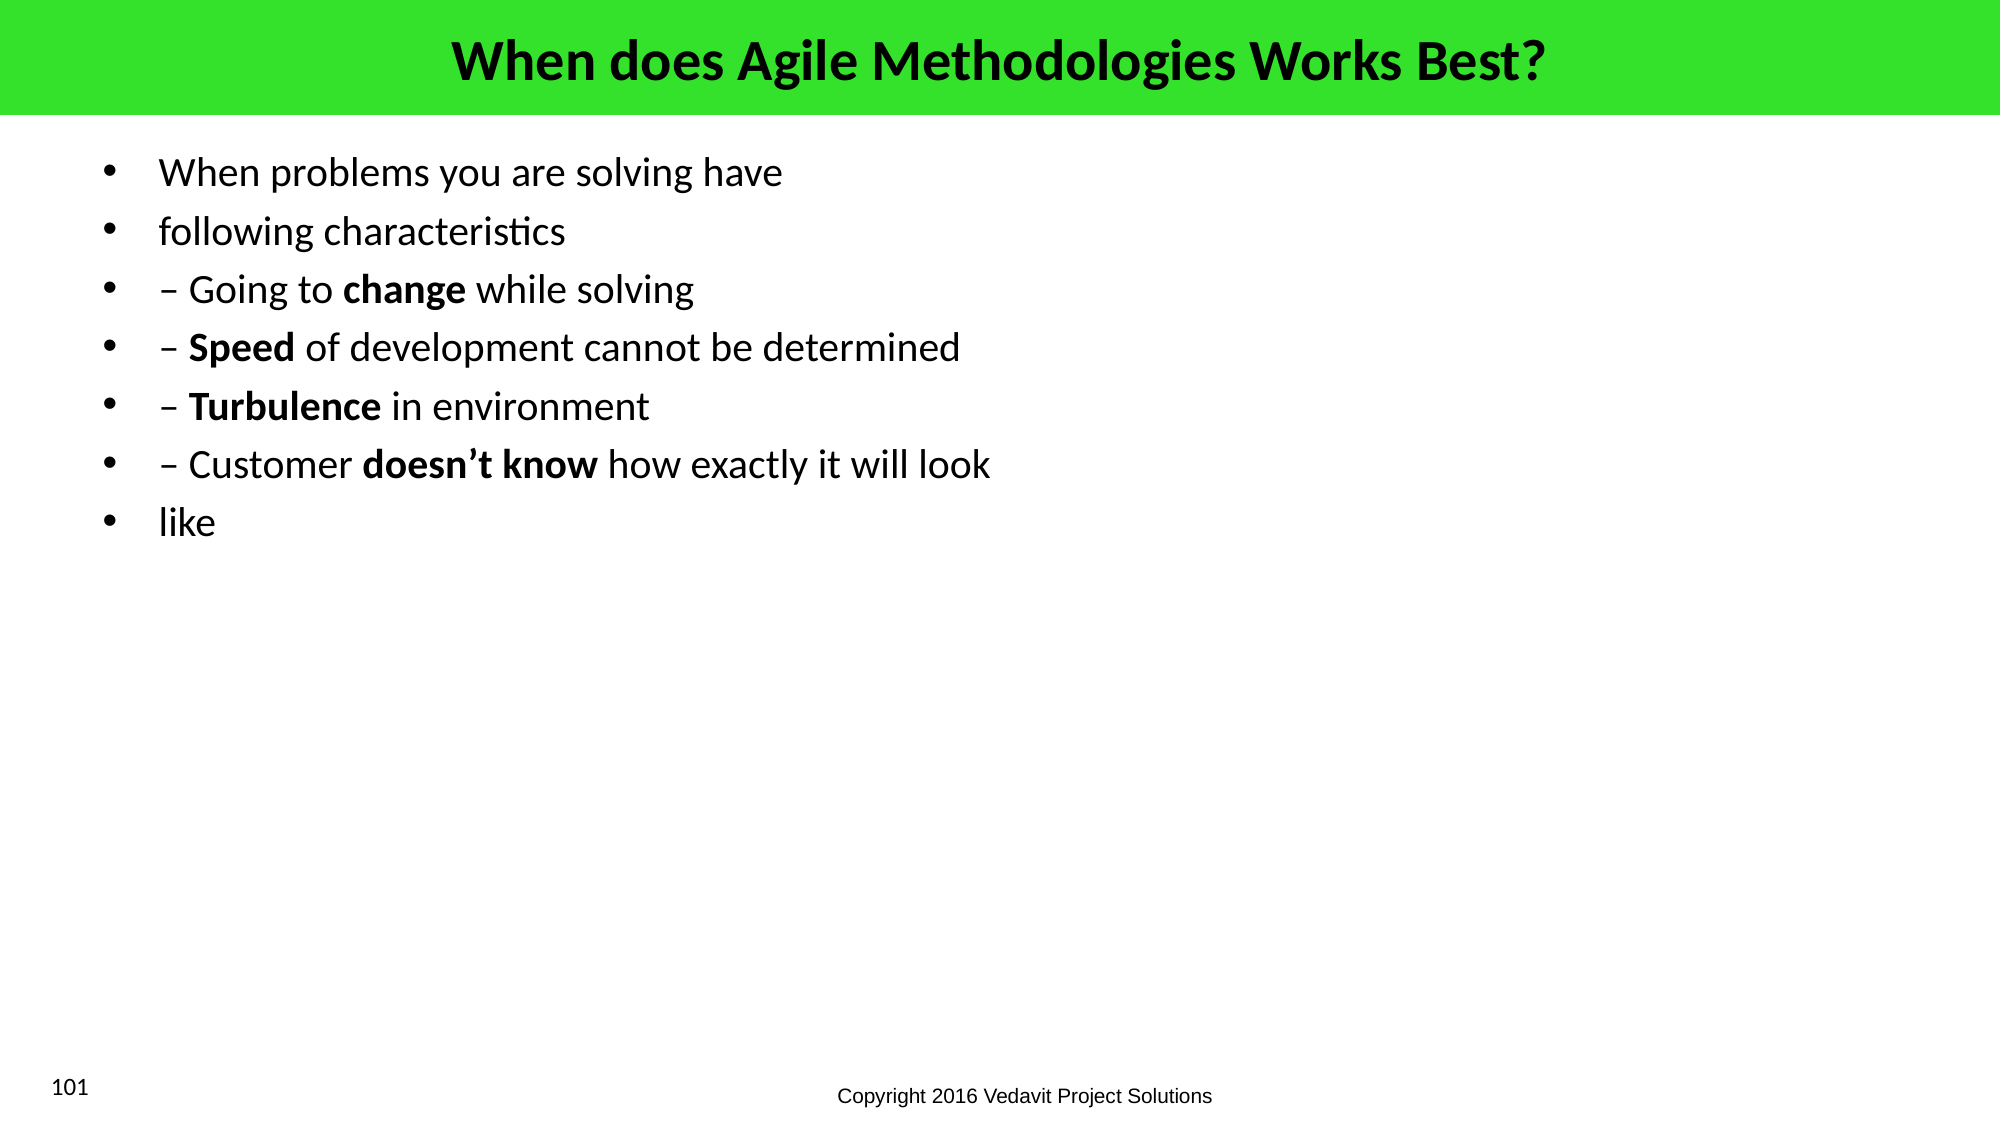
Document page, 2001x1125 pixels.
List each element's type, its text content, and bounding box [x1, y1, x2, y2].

slide_number 101 [3, 1055, 137, 1116]
title When does Agile Methodologies Works Best? [0, 0, 2000, 115]
list When problems you are solving have following characteristics – Going to change while solving – Speed of development cannot be determined – Turbulence in environment – Customer doesn’t know how exactly it will look like [87, 137, 1950, 1031]
